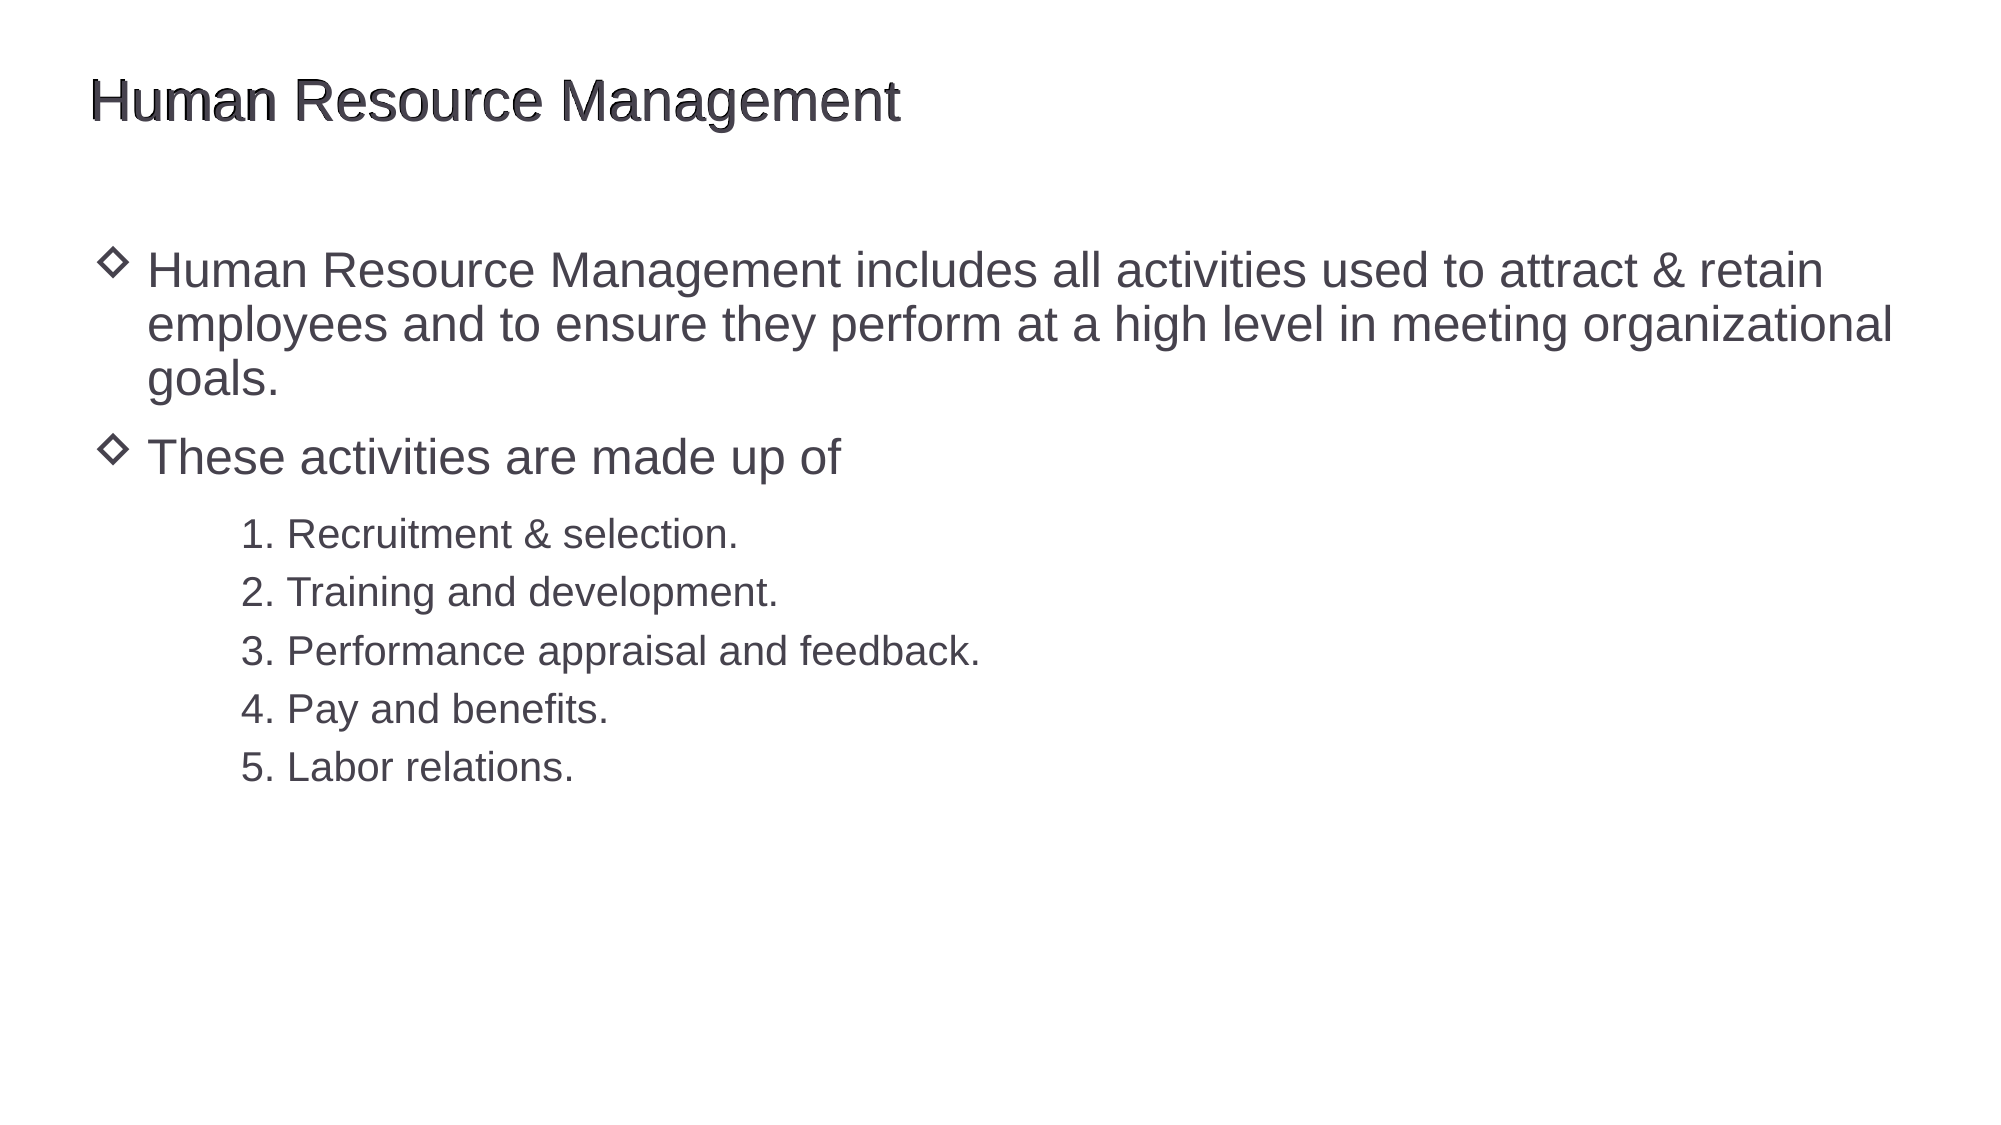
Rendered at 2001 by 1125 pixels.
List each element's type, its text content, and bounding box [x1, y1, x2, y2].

list Human Resource Management includes all activities used to attract & retain employees and to ensure they perform at a high level in meeting organizational goals. These activities are made up of 1. Recruitment & selection. 2. Training and development. 3. Performance appraisal and feedback. 4. Pay and benefits. 5. Labor relations. [76, 237, 1955, 1038]
title Human Resource Management [75, 4, 1389, 193]
